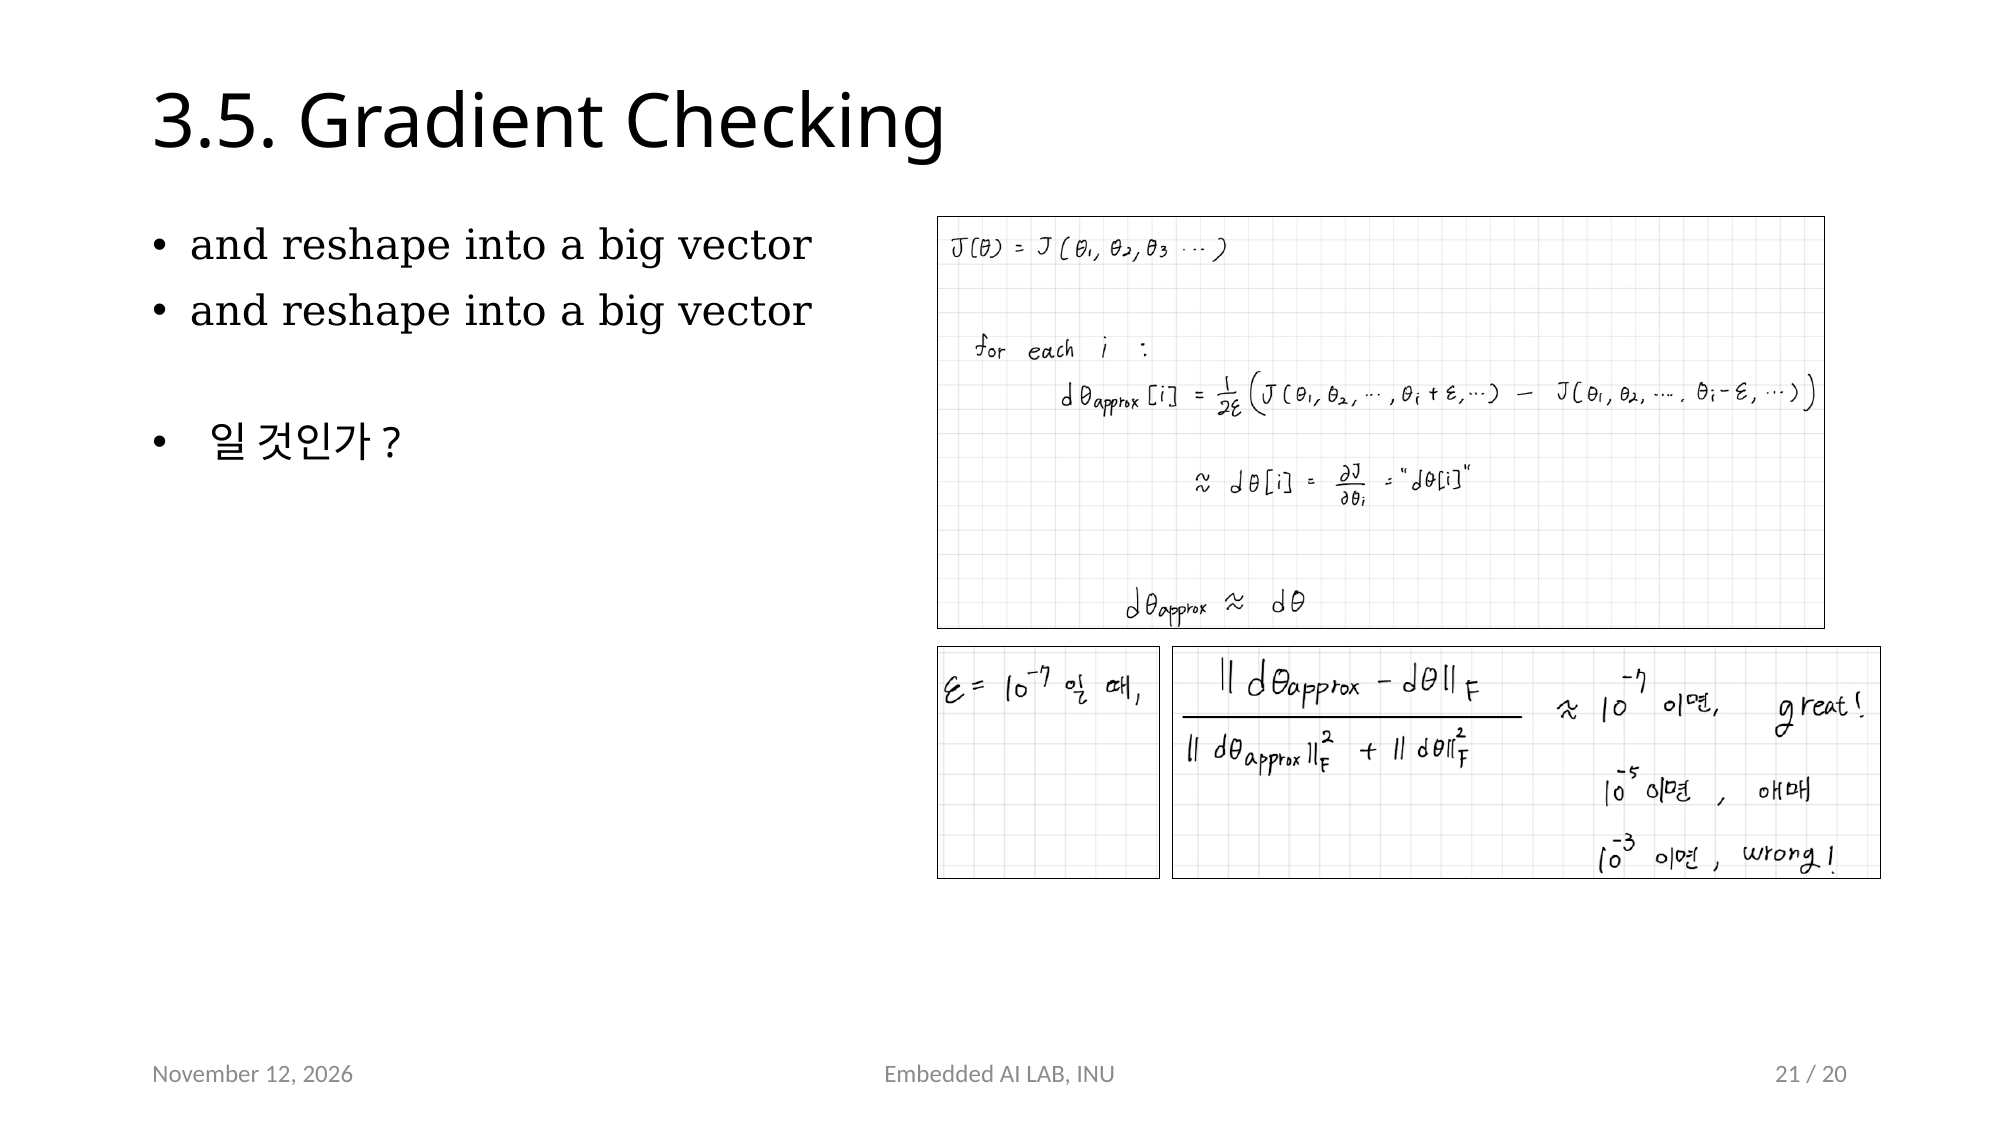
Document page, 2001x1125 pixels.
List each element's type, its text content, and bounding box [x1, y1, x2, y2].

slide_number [137, 1042, 588, 1103]
footer Embedded AI LAB, INU [662, 1042, 1338, 1103]
slide_number 21 / 20 [1412, 1042, 1863, 1103]
title 3.5. Gradient Checking [137, 59, 1863, 187]
picture [1172, 646, 1881, 879]
picture [937, 216, 1825, 629]
picture [937, 646, 1160, 879]
